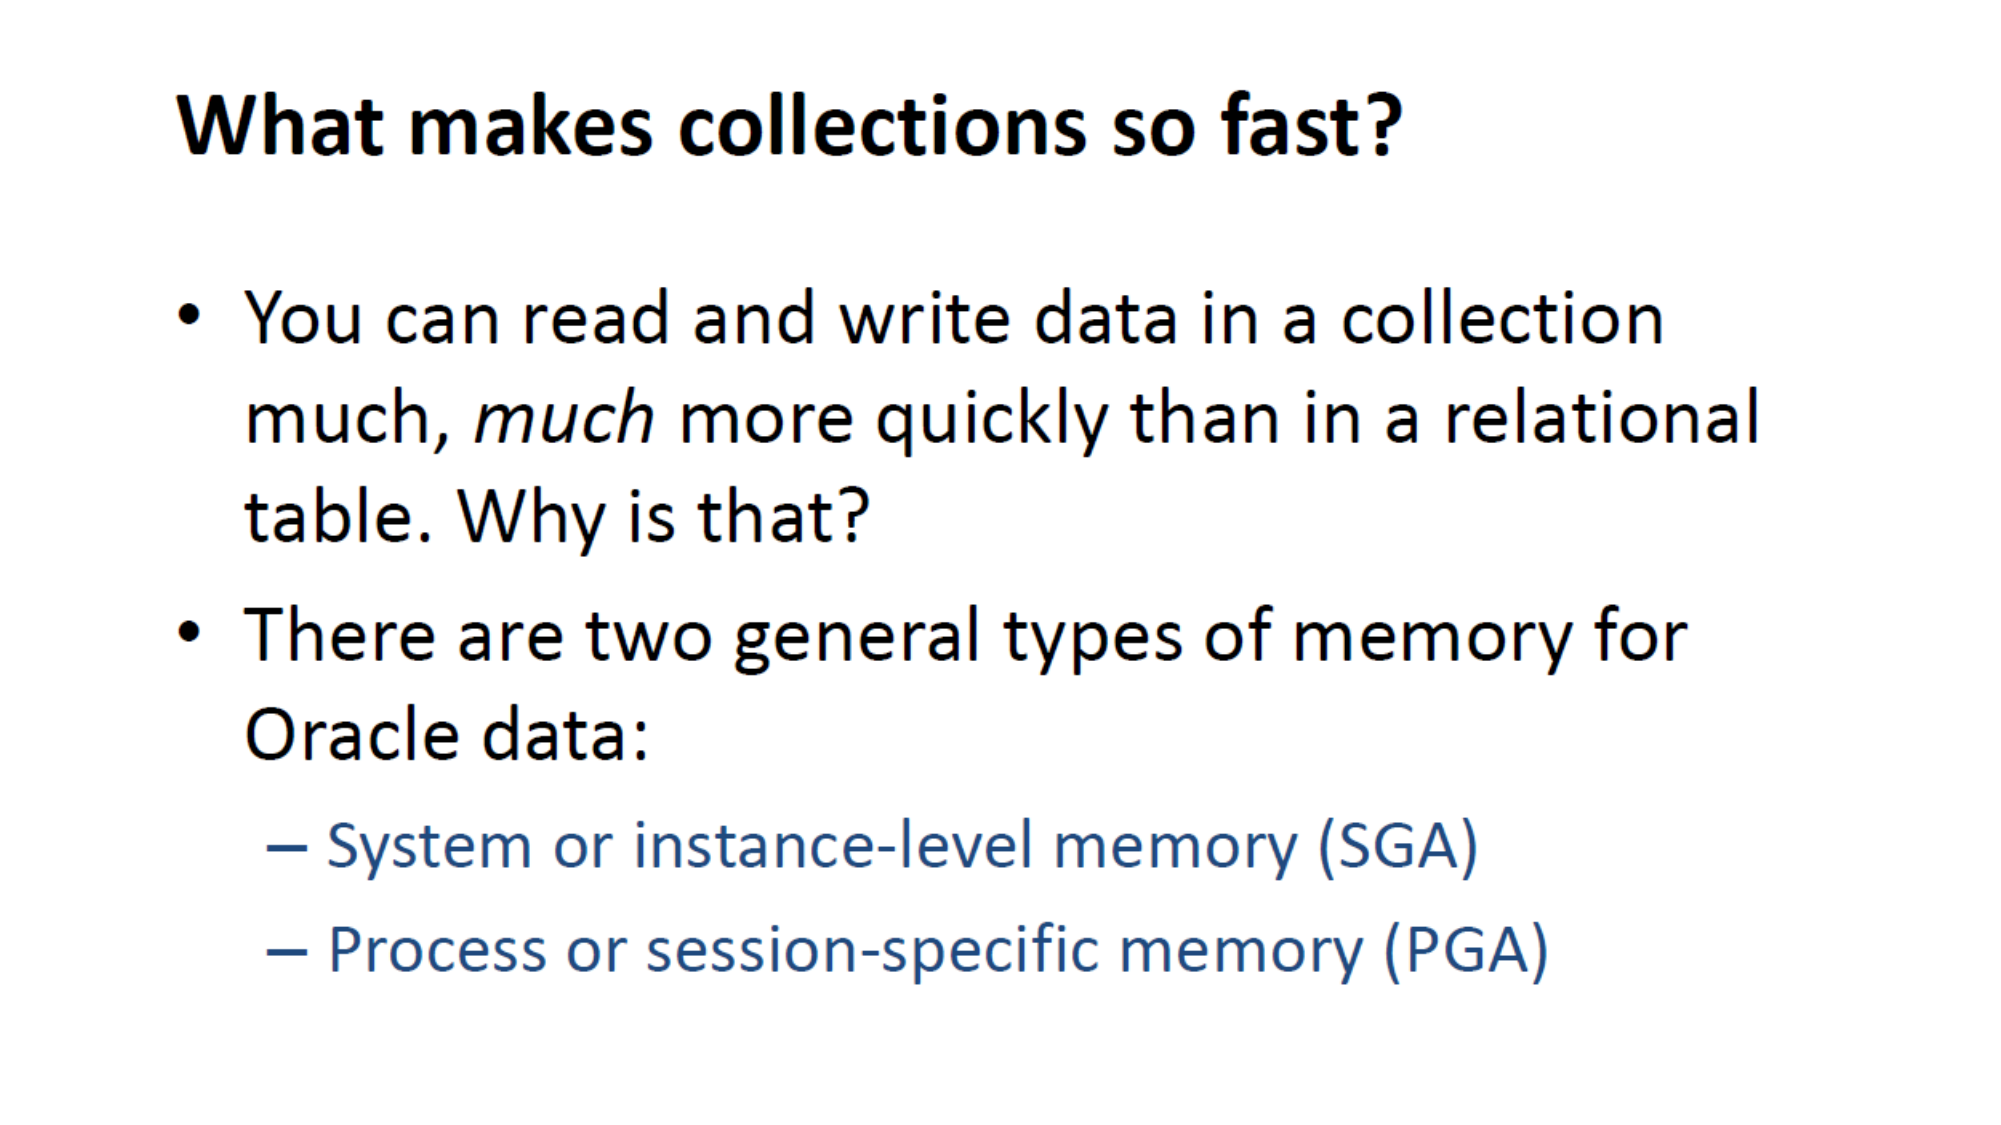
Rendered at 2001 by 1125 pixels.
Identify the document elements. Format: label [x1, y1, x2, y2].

picture [144, 68, 1819, 1036]
